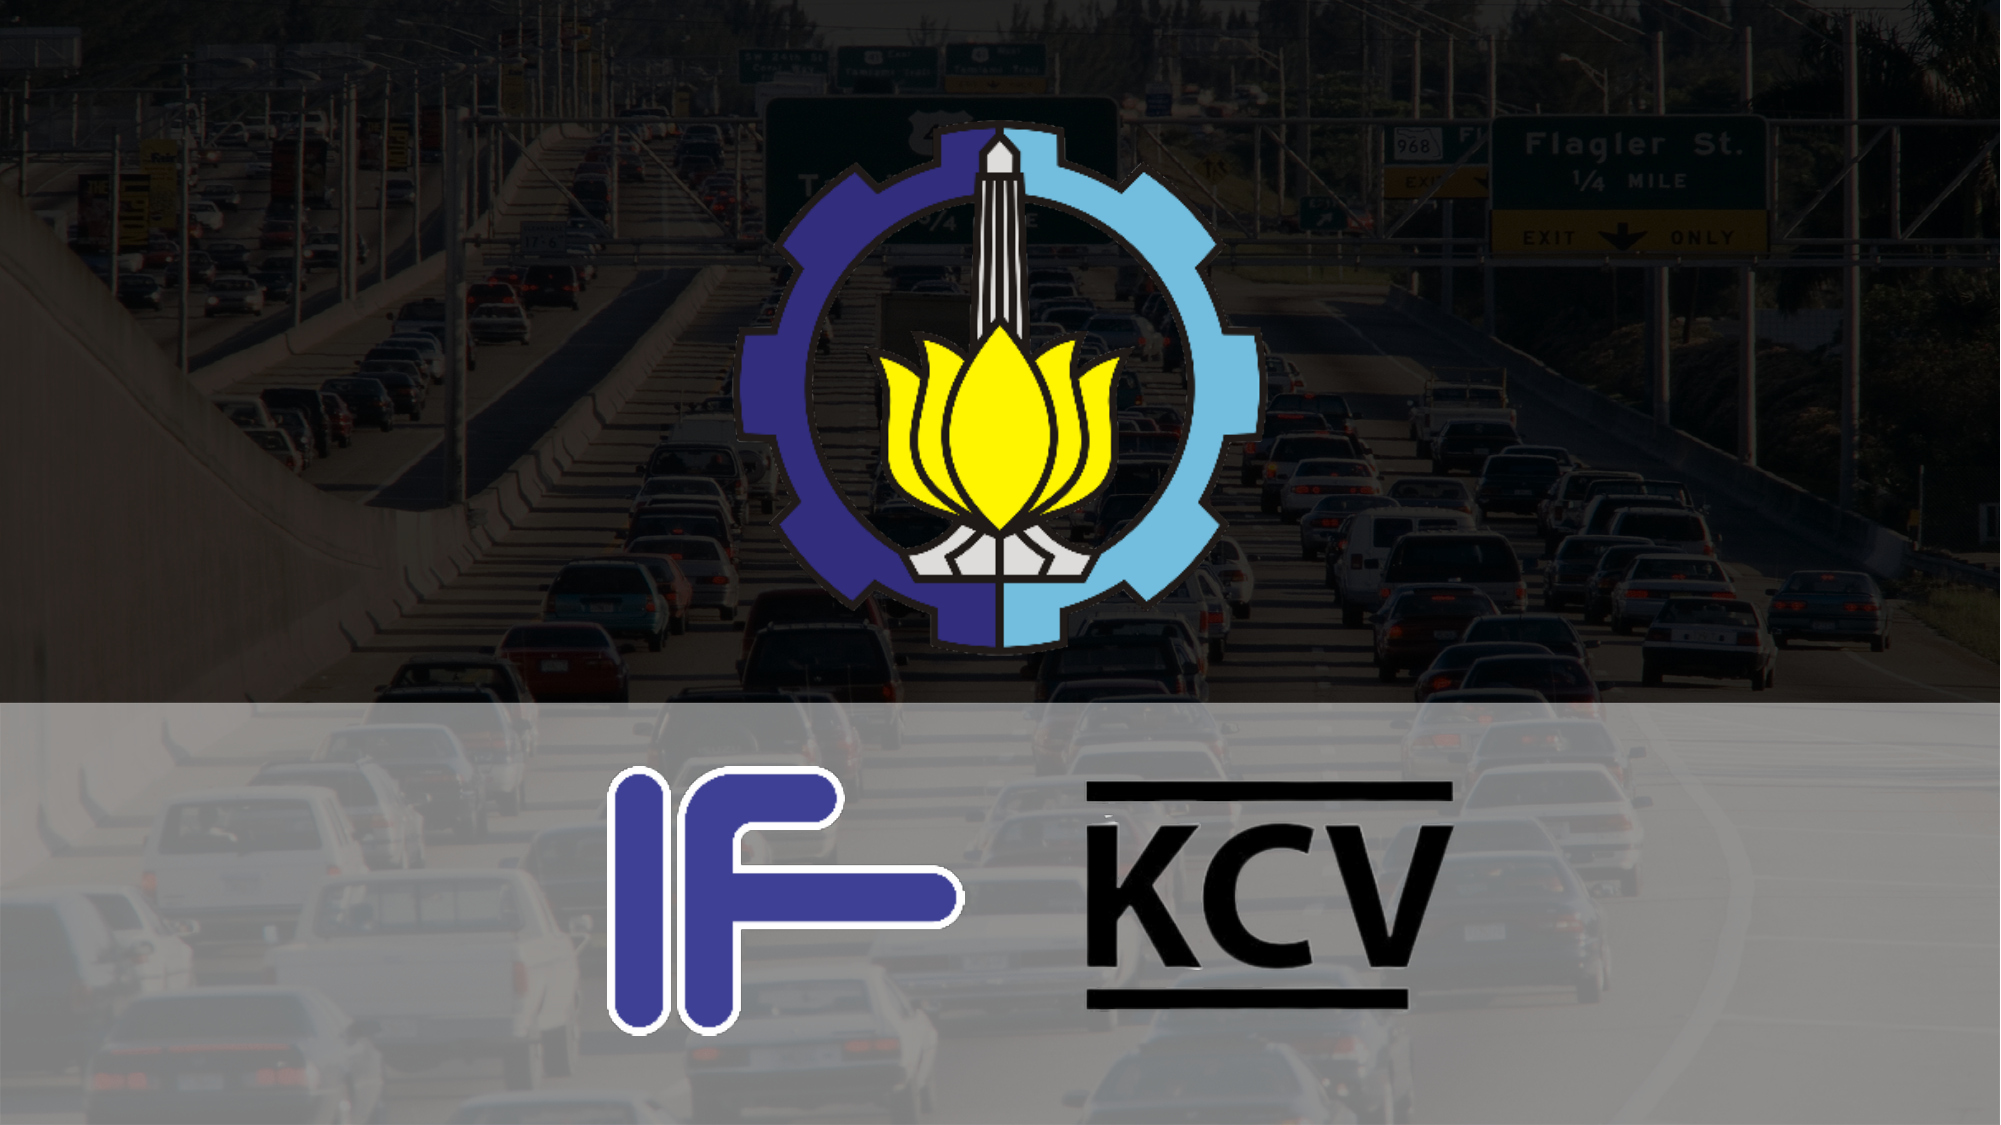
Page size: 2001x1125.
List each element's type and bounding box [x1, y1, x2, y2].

picture [1075, 706, 1464, 1096]
picture [607, 766, 965, 1036]
picture [732, 120, 1268, 656]
list [0, 0, 2000, 1125]
